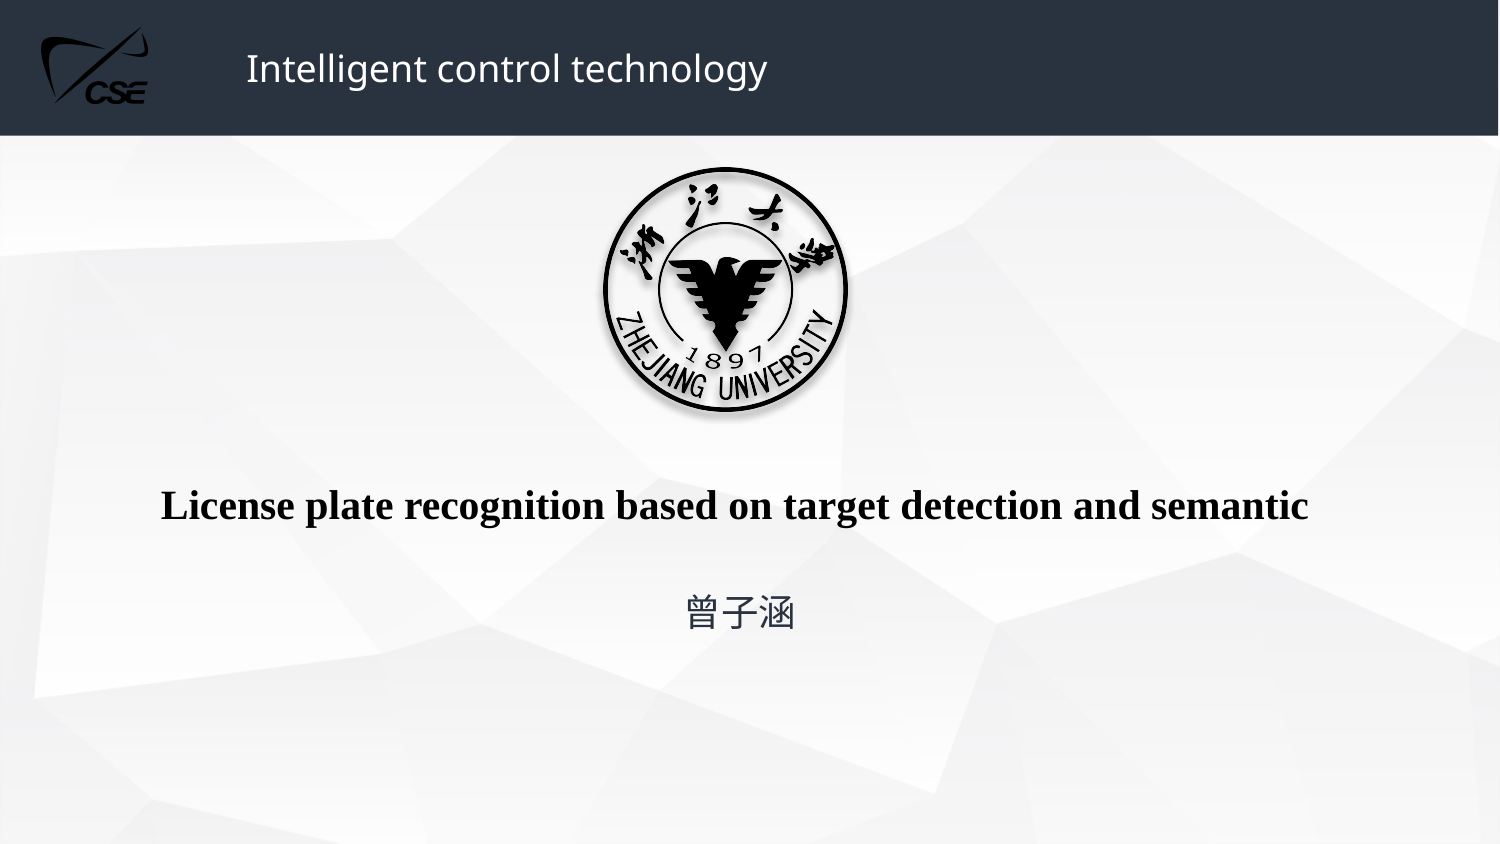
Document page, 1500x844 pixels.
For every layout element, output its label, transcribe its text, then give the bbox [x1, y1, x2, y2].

text_box License plate recognition based on target detection and semantic [145, 470, 1325, 536]
text_box 曾子涵 [359, 581, 1121, 642]
picture [0, 0, 1500, 844]
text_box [0, 0, 1499, 136]
